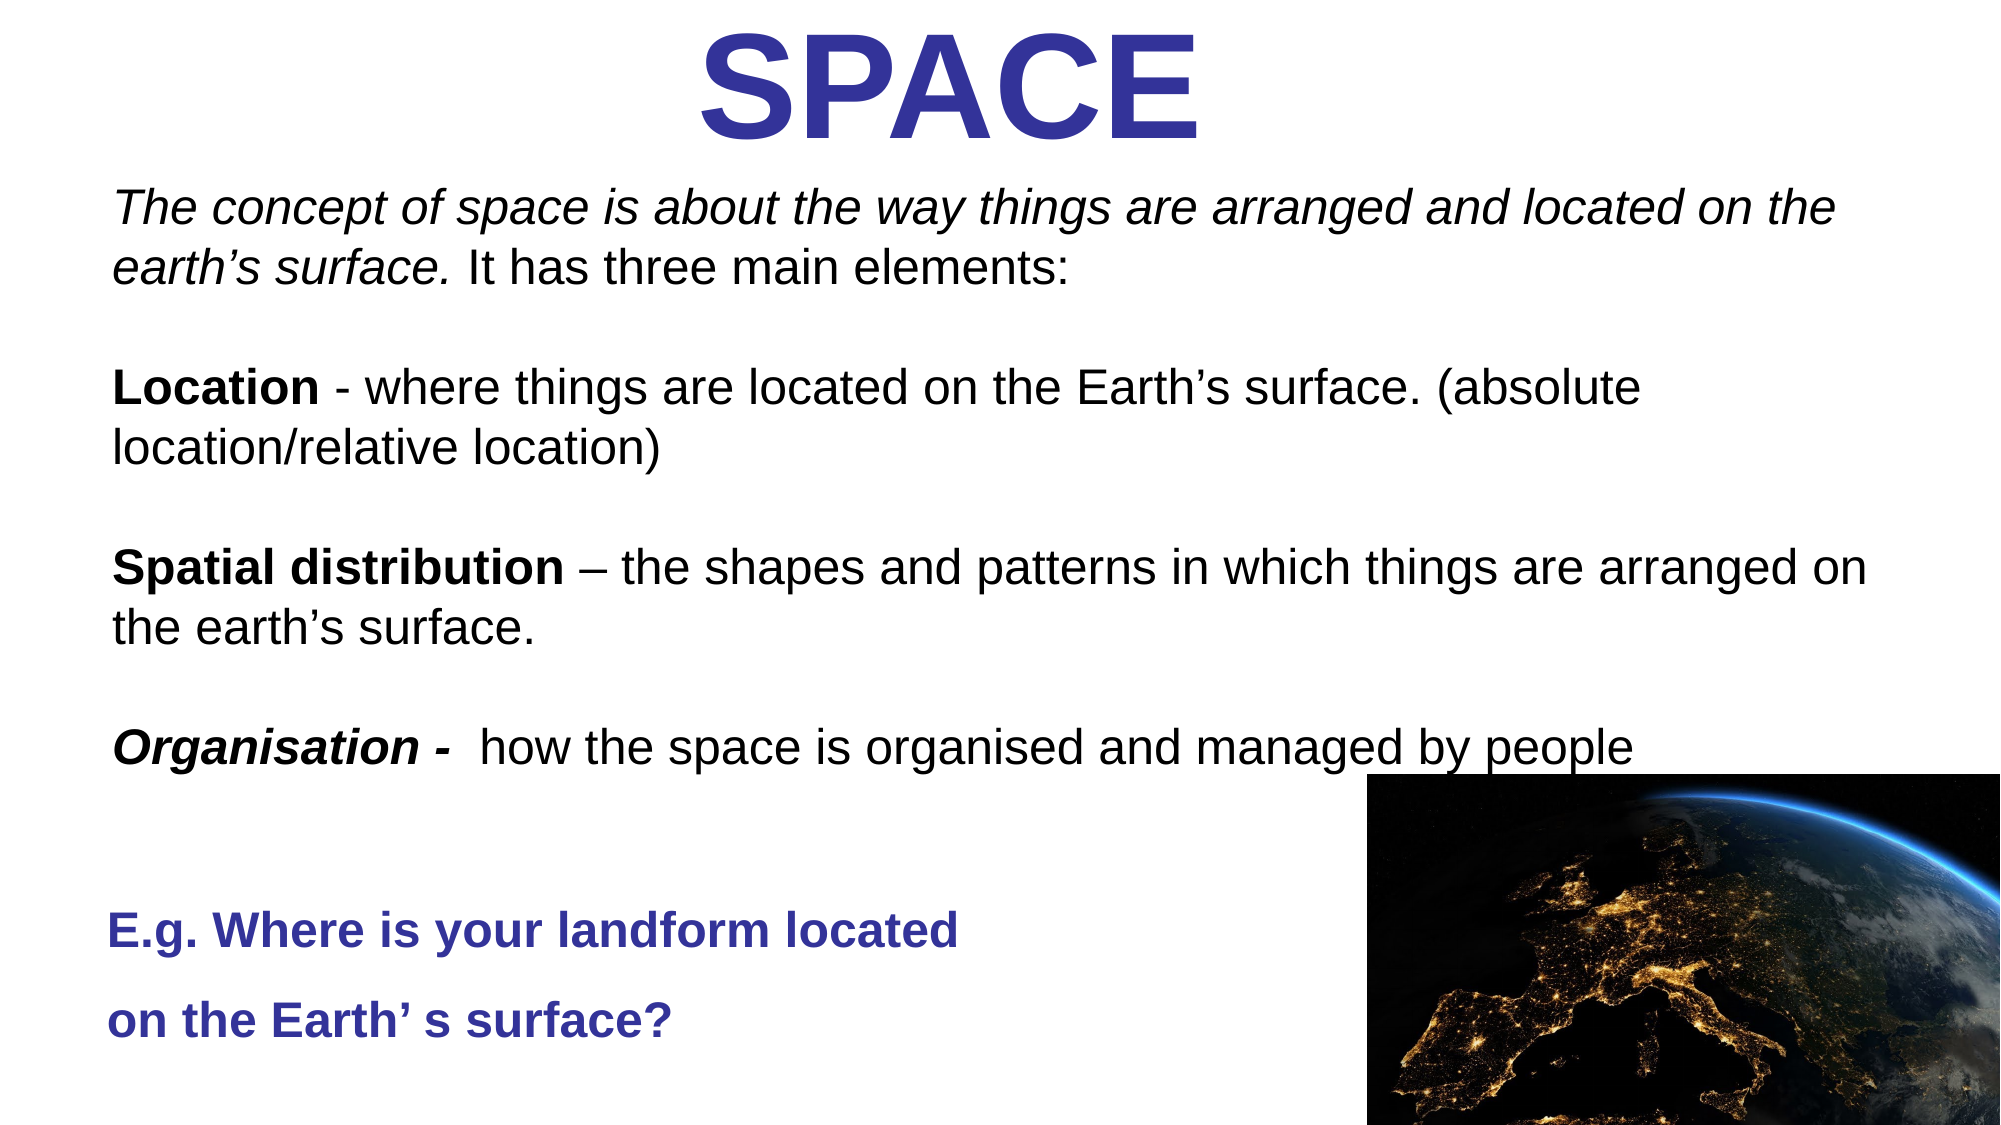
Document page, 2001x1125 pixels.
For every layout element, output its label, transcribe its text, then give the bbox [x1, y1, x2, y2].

text_box The concept of space is about the way things are arranged and located on the earth’s surface. It has three main elements: Location - where things are located on the Earth’s surface. (absolute location/relative location) Spatial distribution – the shapes and patterns in which things are arranged on the earth’s surface. Organisation - how the space is organised and managed by people [97, 166, 1948, 837]
text_box E.g. Where is your landform located on the Earth’ s surface? [91, 859, 1023, 1055]
picture [1367, 774, 2000, 1125]
text_box SPACE [682, 0, 1446, 177]
